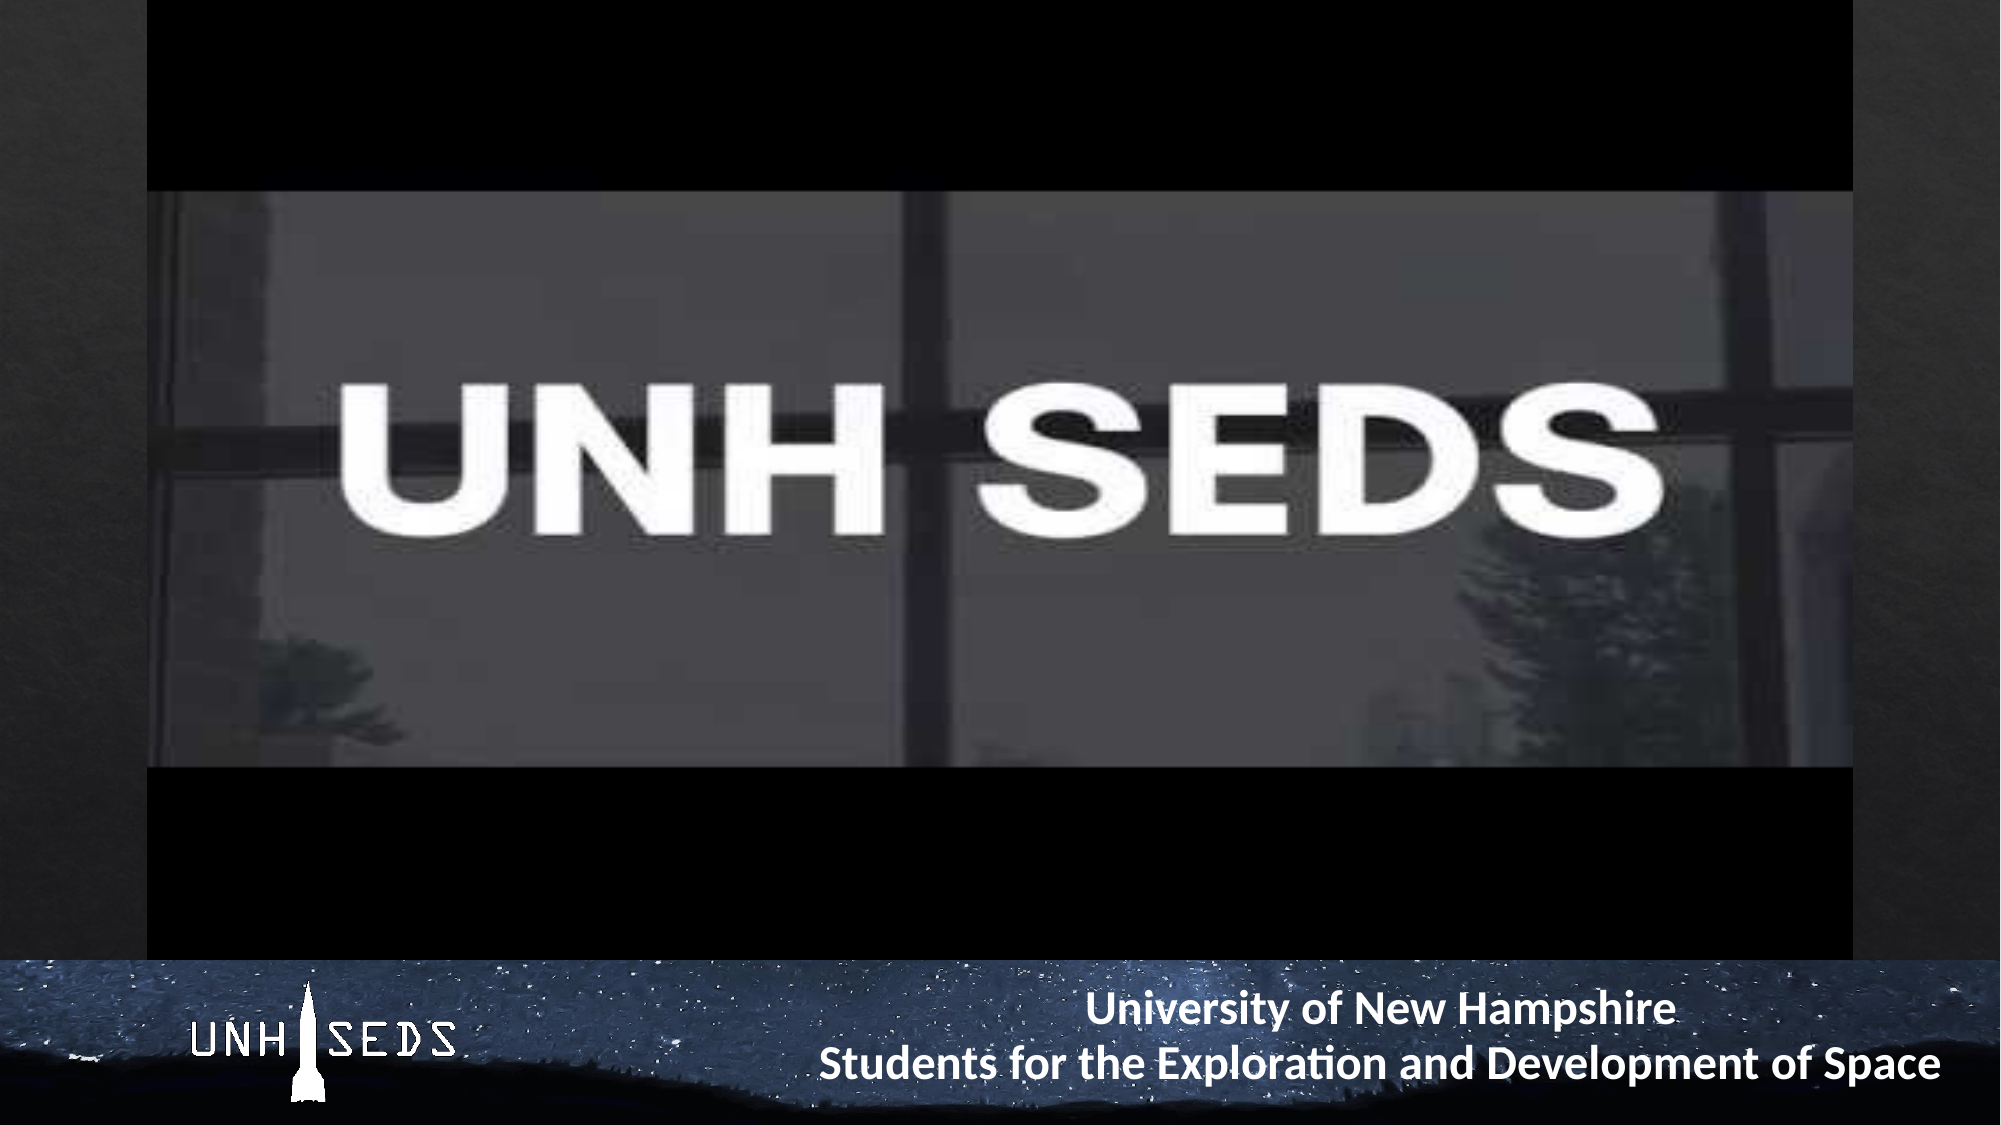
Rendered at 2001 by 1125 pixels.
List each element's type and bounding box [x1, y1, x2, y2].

text_box [146, 0, 1854, 961]
text_box [0, 959, 2000, 1125]
